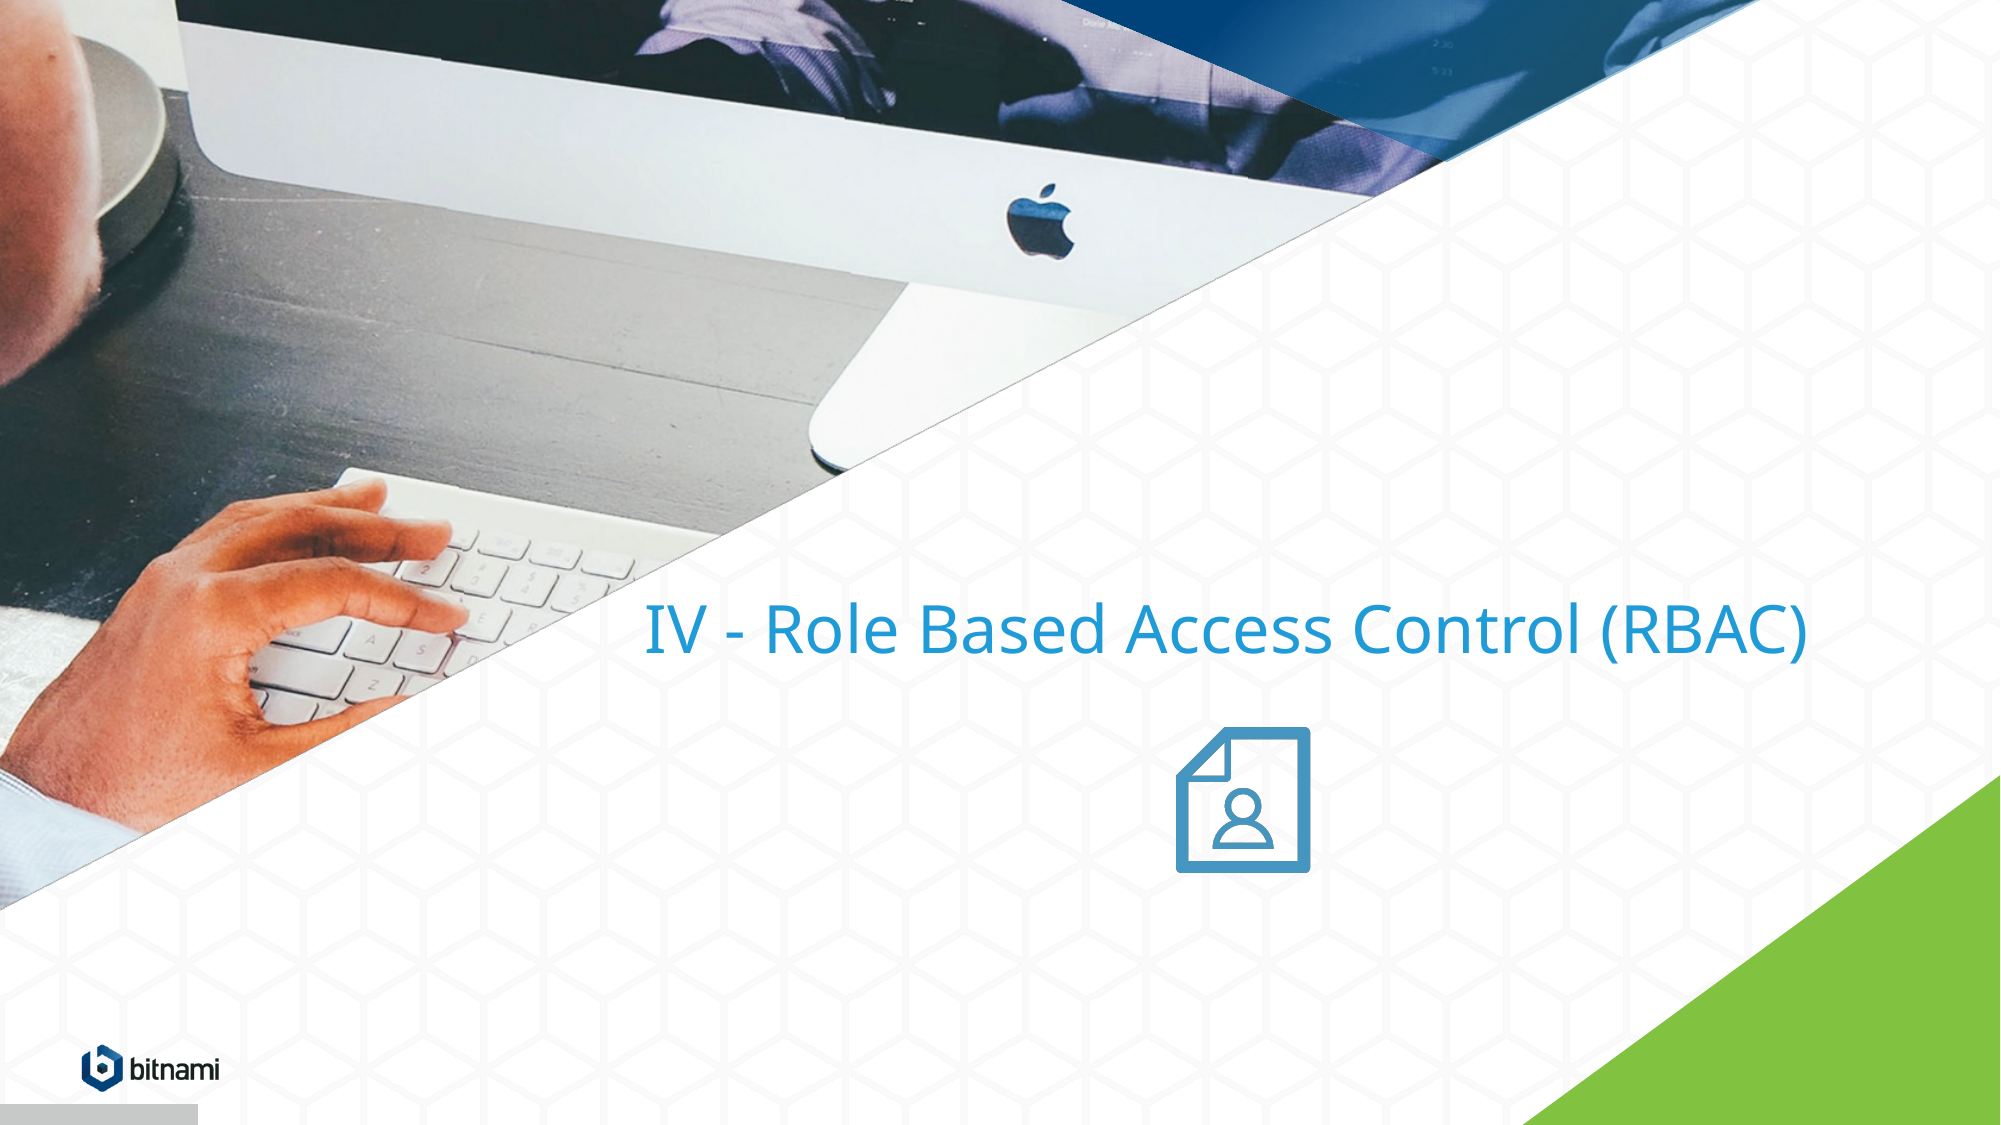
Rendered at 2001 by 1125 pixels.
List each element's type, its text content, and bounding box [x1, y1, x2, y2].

picture [0, 0, 2000, 1096]
title IV - Role Based Access Control (RBAC) [567, 574, 1826, 676]
text_box [0, 1104, 198, 1125]
